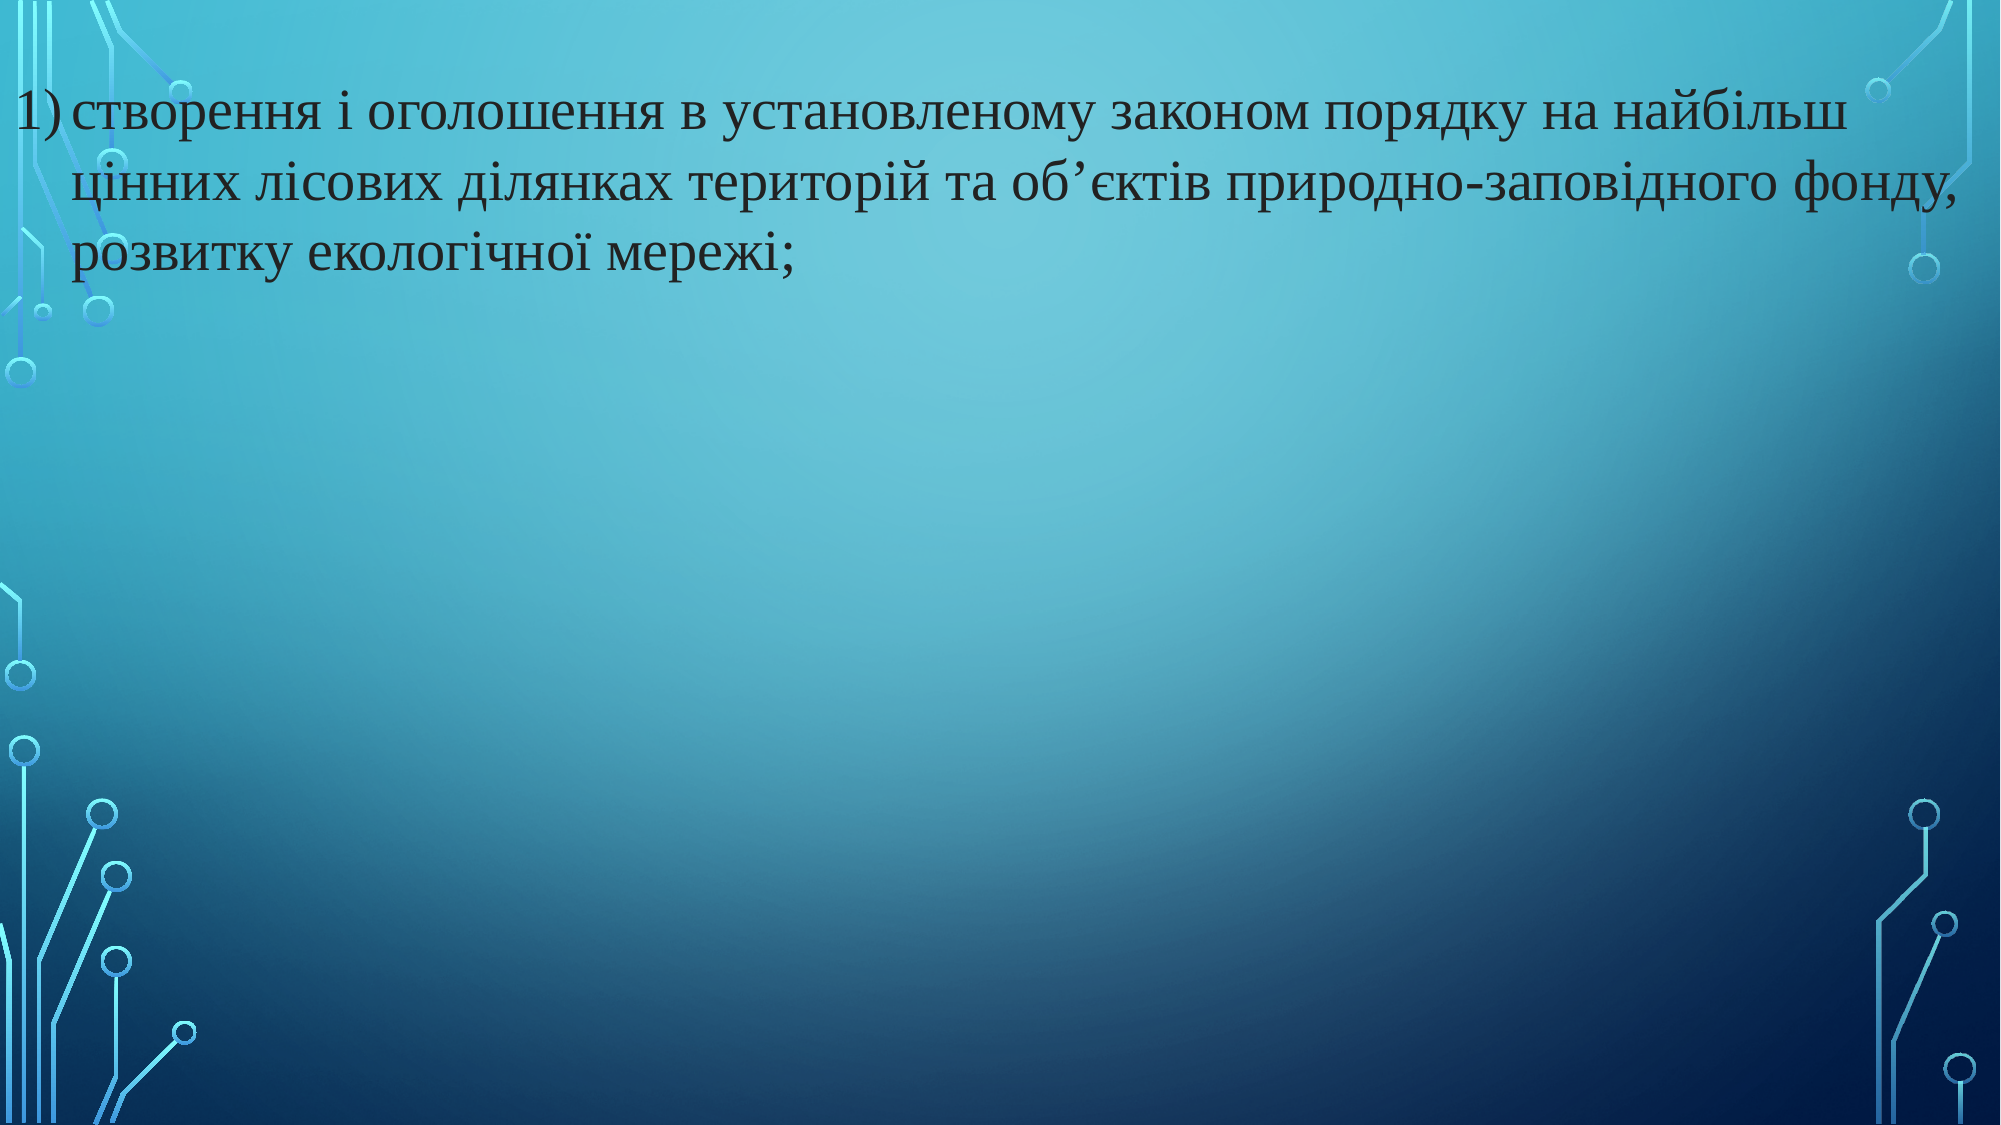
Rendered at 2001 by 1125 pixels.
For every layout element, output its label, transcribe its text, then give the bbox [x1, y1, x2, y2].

text_box створення і оголошення в установленому законом порядку на найбільш цінних лісових ділянках територій та об’єктів природно-заповідного фонду, розвитку екологічної мережі; [0, 64, 2000, 429]
